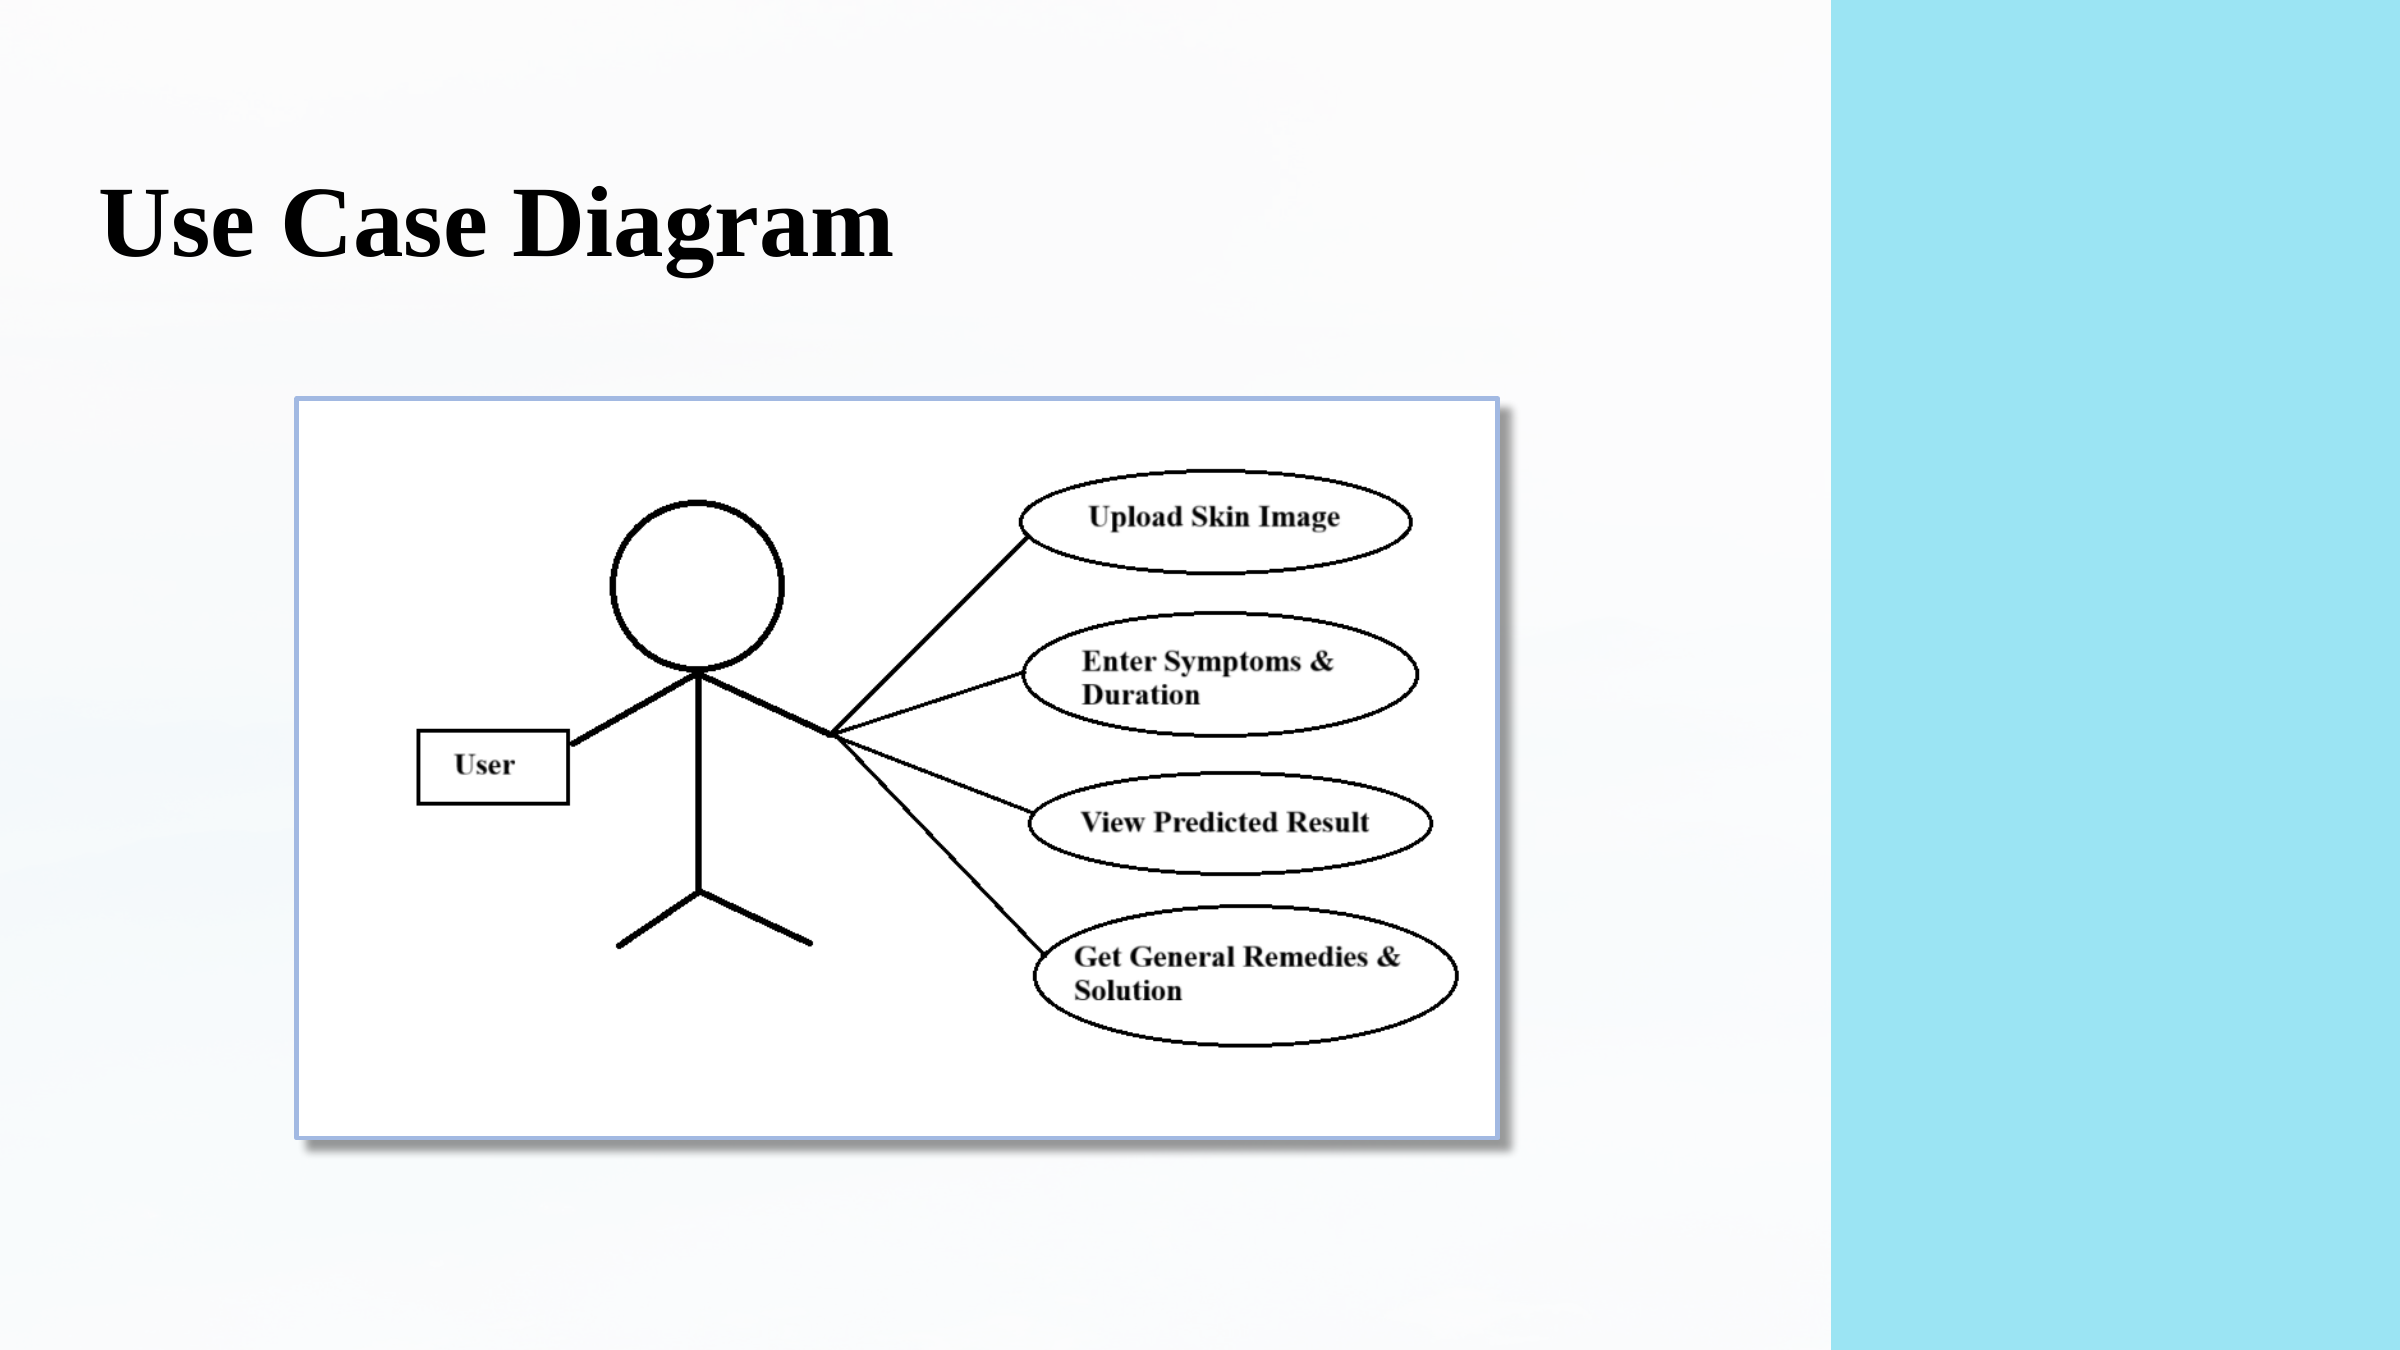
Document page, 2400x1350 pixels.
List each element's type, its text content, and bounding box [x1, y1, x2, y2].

picture [299, 400, 1496, 1136]
text_box [1830, 0, 2400, 1350]
text_box Use Case Diagram [98, 150, 1113, 278]
